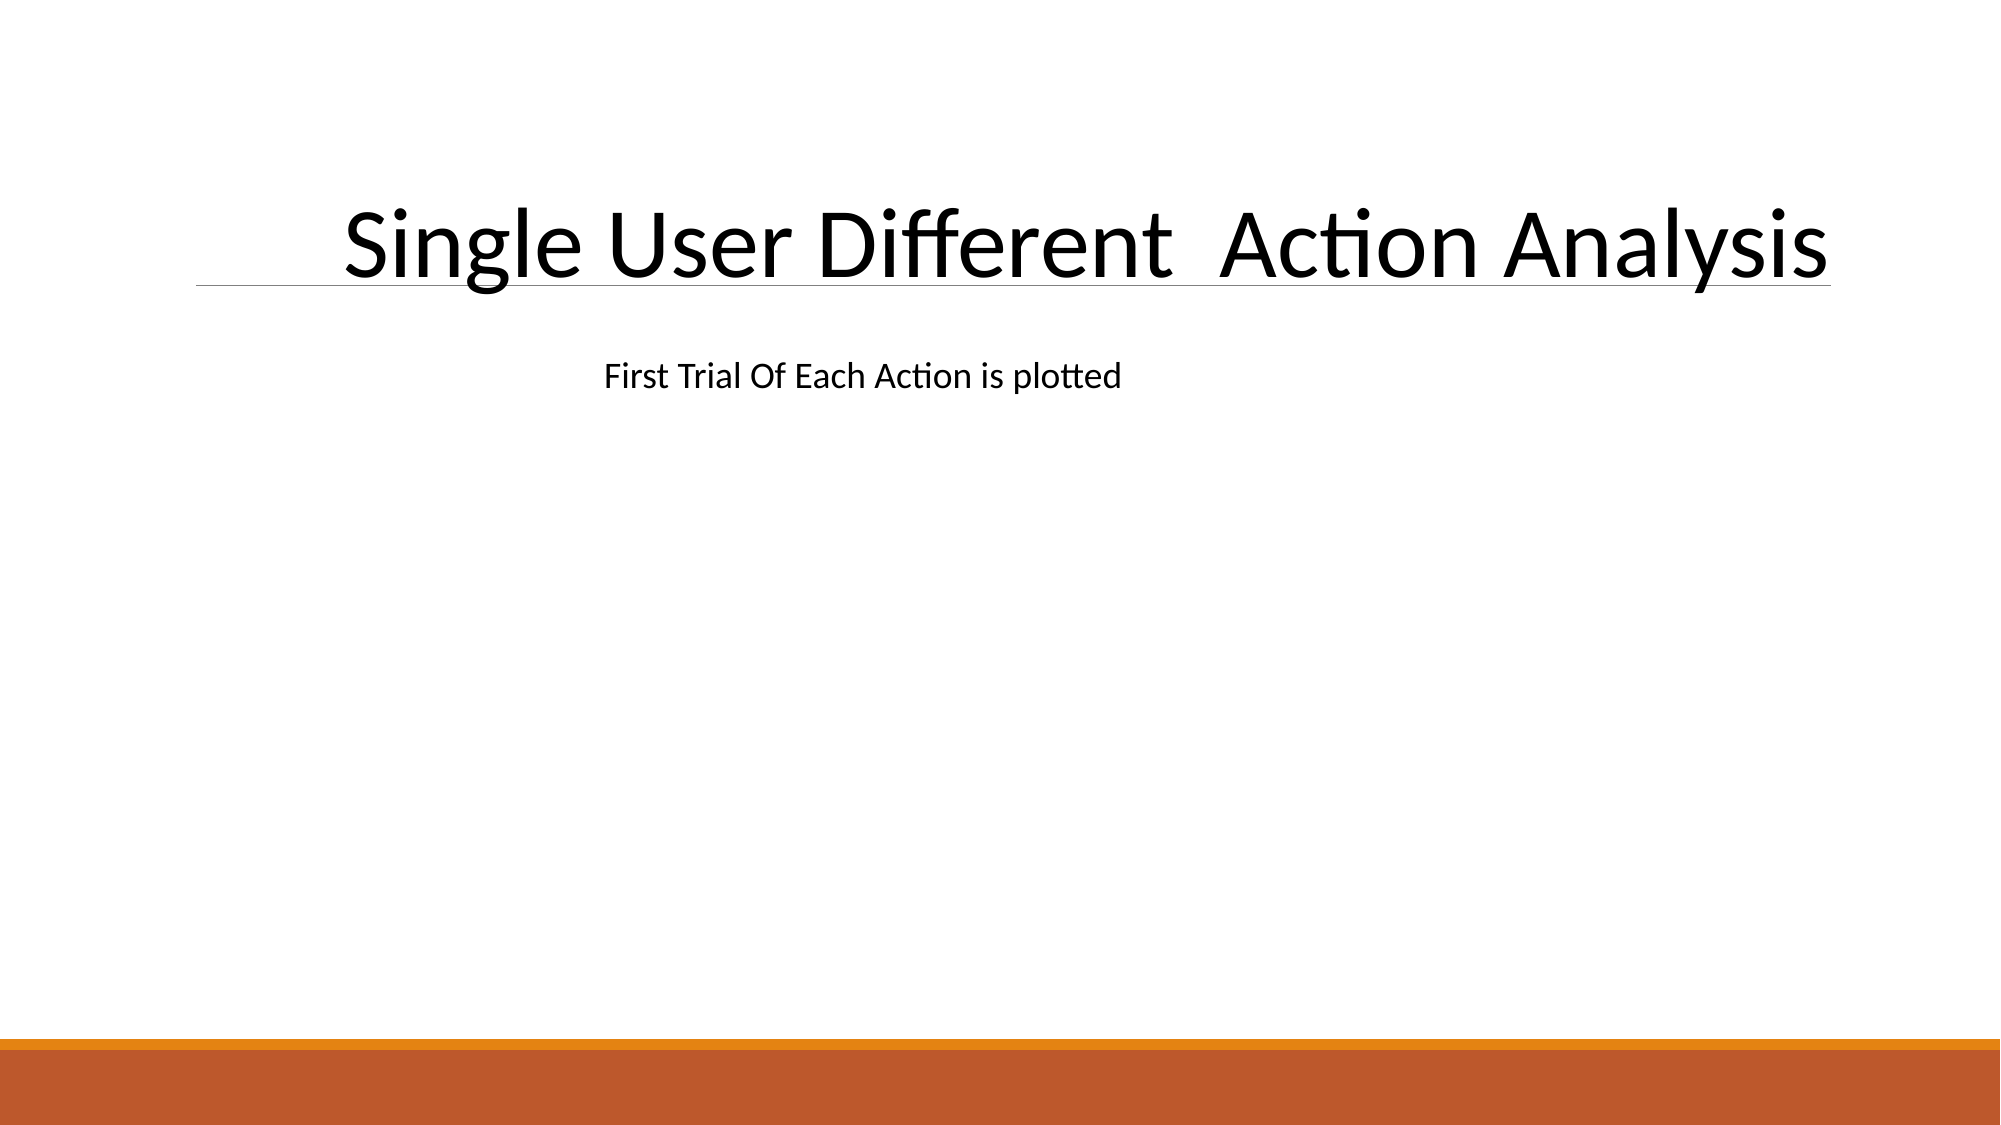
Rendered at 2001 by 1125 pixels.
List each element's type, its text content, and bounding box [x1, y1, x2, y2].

text_box Single User Different Action Analysis [328, 169, 1878, 305]
text_box First Trial Of Each Action is plotted [589, 343, 1138, 404]
